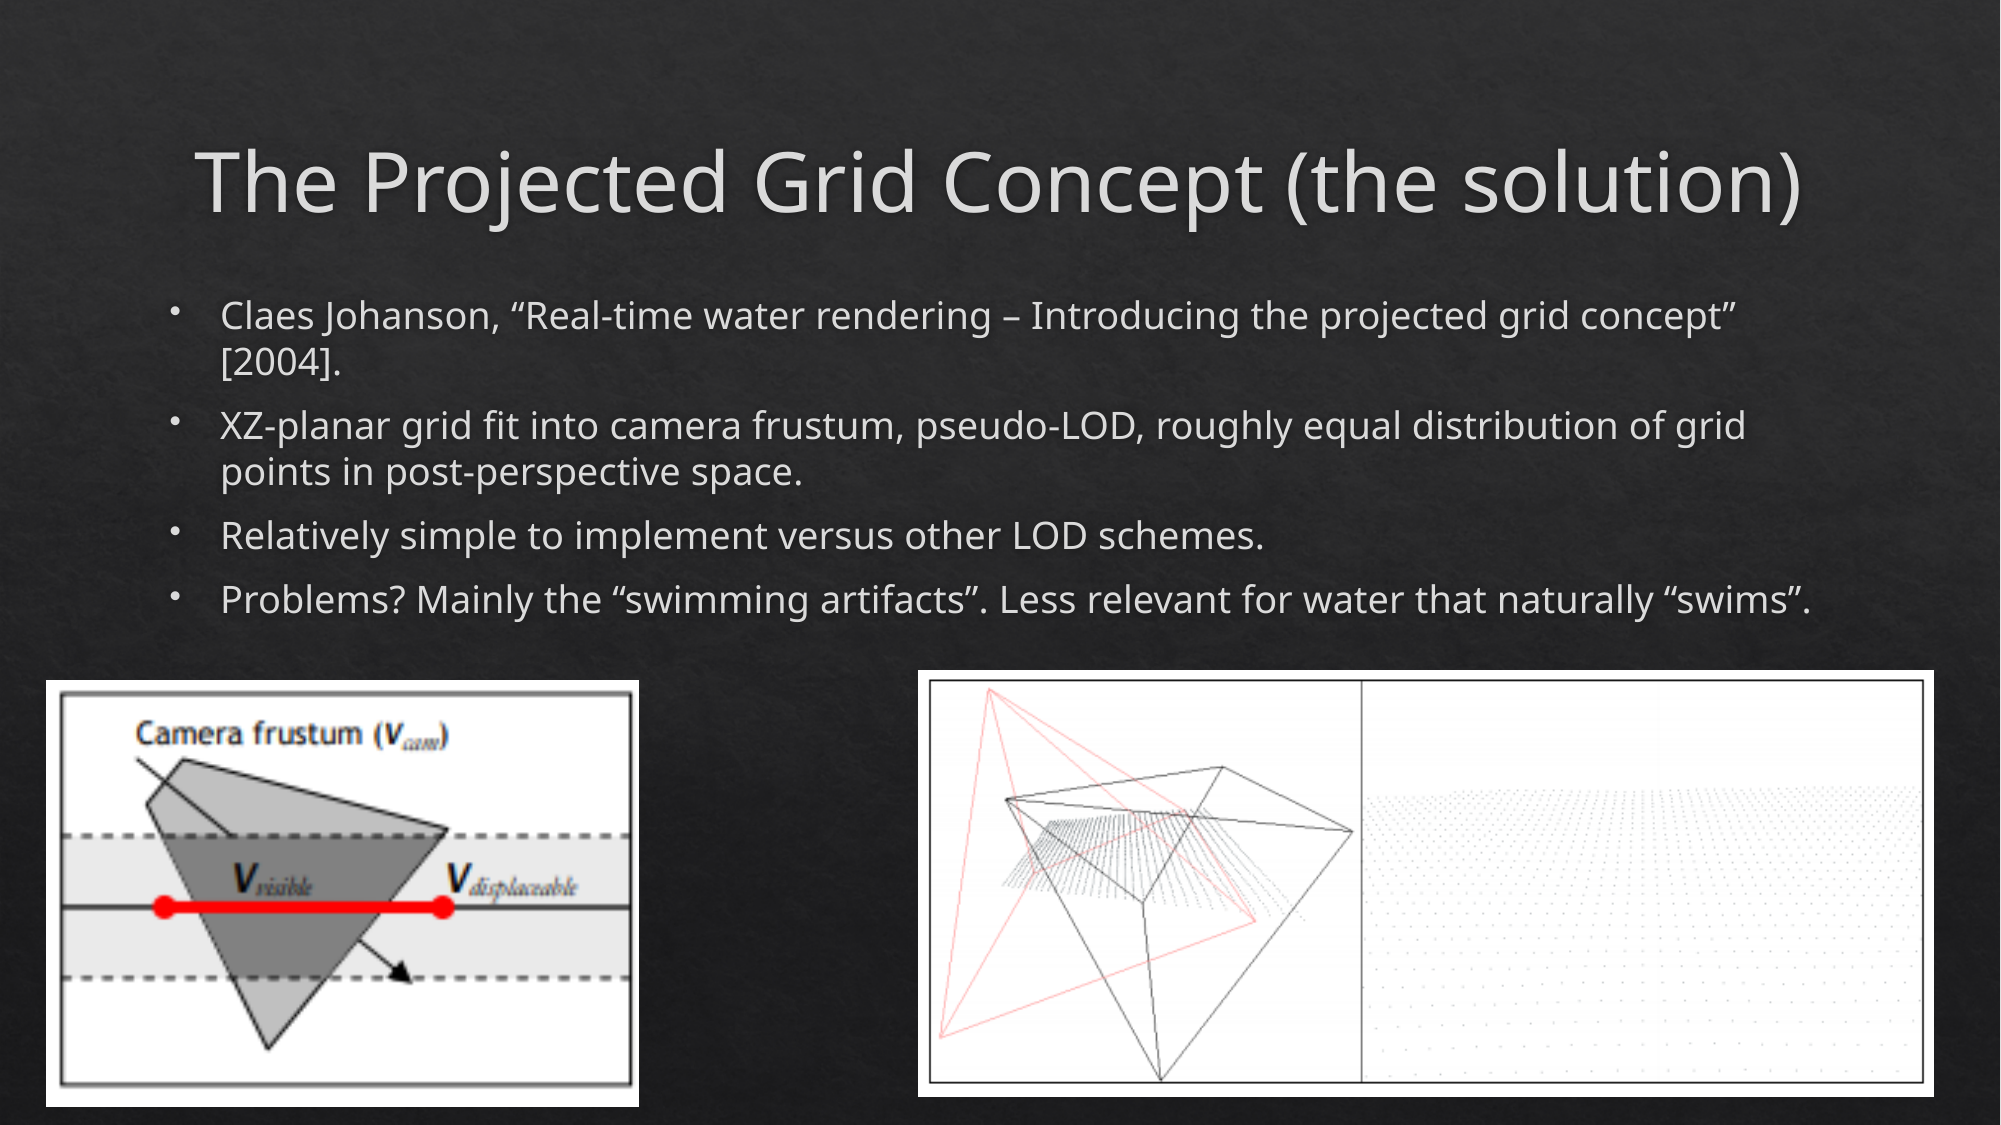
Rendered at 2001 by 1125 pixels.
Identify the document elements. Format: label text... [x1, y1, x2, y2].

title The Projected Grid Concept (the solution) [149, 99, 1849, 260]
picture [917, 670, 1934, 1098]
list Claes Johanson, “Real-time water rendering – Introducing the projected grid concept” [2004]. XZ-planar grid fit into camera frustum, pseudo-LOD, roughly equal distribution of grid points in post-perspective space. Relatively simple to implement versus other LOD schemes. Problems? Mainly the “swimming artifacts”. Less relevant for water that naturally “swims”. [149, 284, 1849, 646]
picture [46, 679, 639, 1107]
